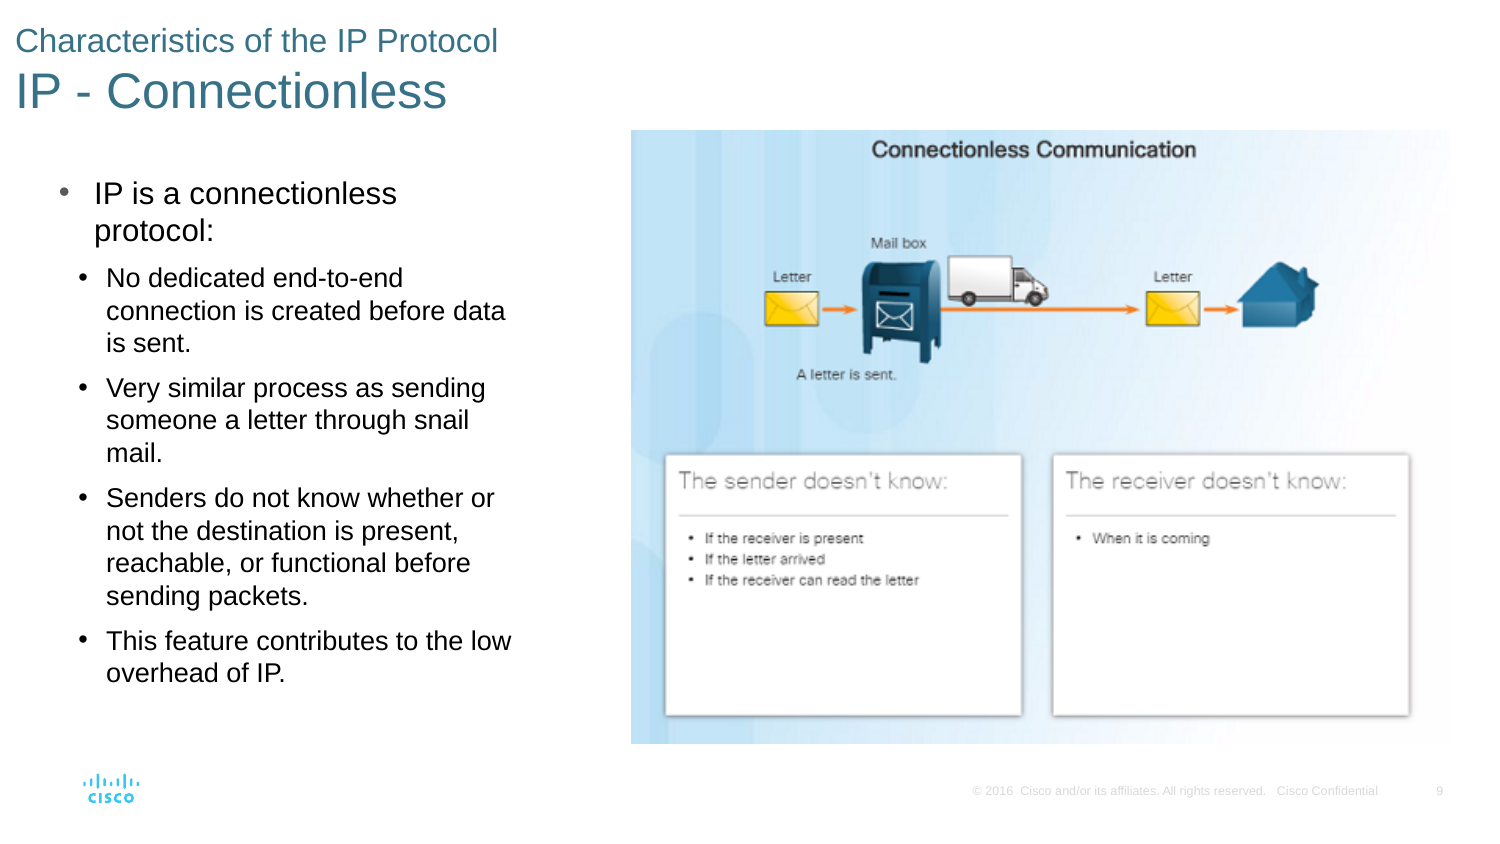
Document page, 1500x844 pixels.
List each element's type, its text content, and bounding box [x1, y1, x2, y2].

picture [631, 130, 1450, 744]
list IP is a connectionless protocol: No dedicated end-to-end connection is created before data is sent. Very similar process as sending someone a letter through snail mail. Senders do not know whether or not the destination is present, reachable, or functional before sending packets. This feature contributes to the low overhead of IP. [20, 165, 557, 780]
title Characteristics of the IP Protocol IP - Connectionless [0, 6, 1500, 131]
